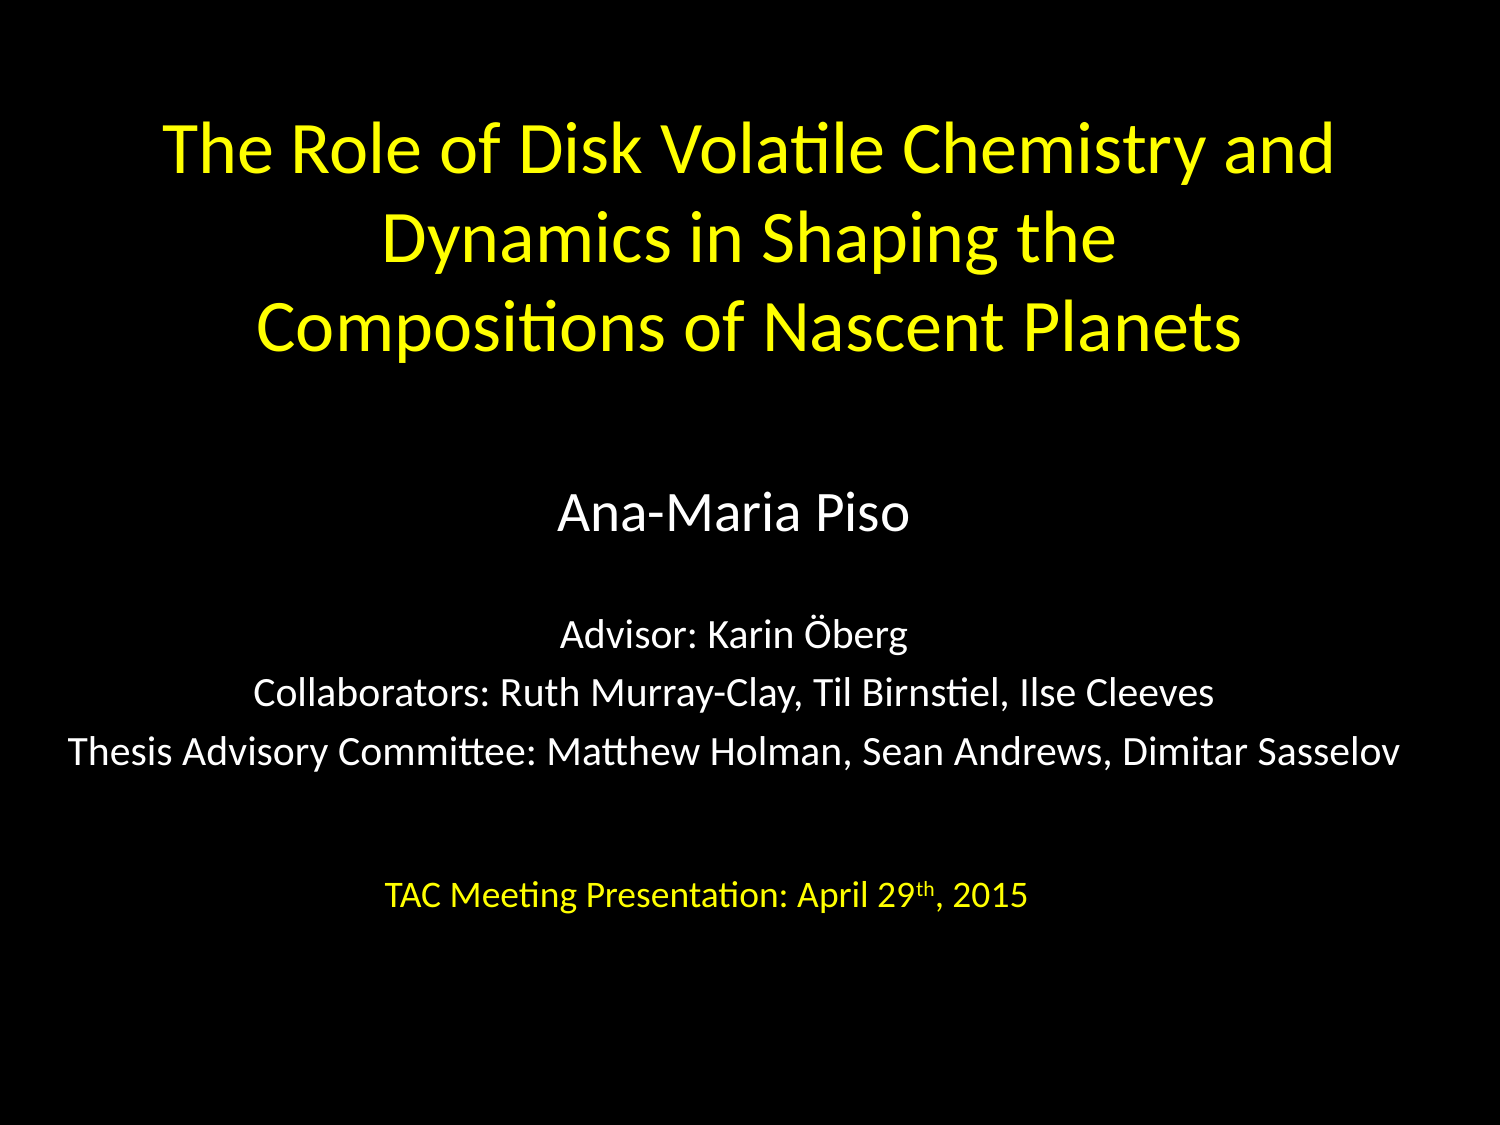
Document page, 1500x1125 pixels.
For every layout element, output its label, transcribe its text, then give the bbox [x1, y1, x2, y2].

title The Role of Disk Volatile Chemistry and Dynamics in Shaping the Compositions of Nascent Planets [112, 88, 1388, 378]
subtitle Ana-Maria Piso Advisor: Karin Öberg Collaborators: Ruth Murray-Clay, Til Birnstiel, Ilse Cleeves Thesis Advisory Committee: Matthew Holman, Sean Andrews, Dimitar Sasselov [38, 467, 1430, 813]
text_box TAC Meeting Presentation: April 29th, 2015 [369, 863, 1099, 968]
